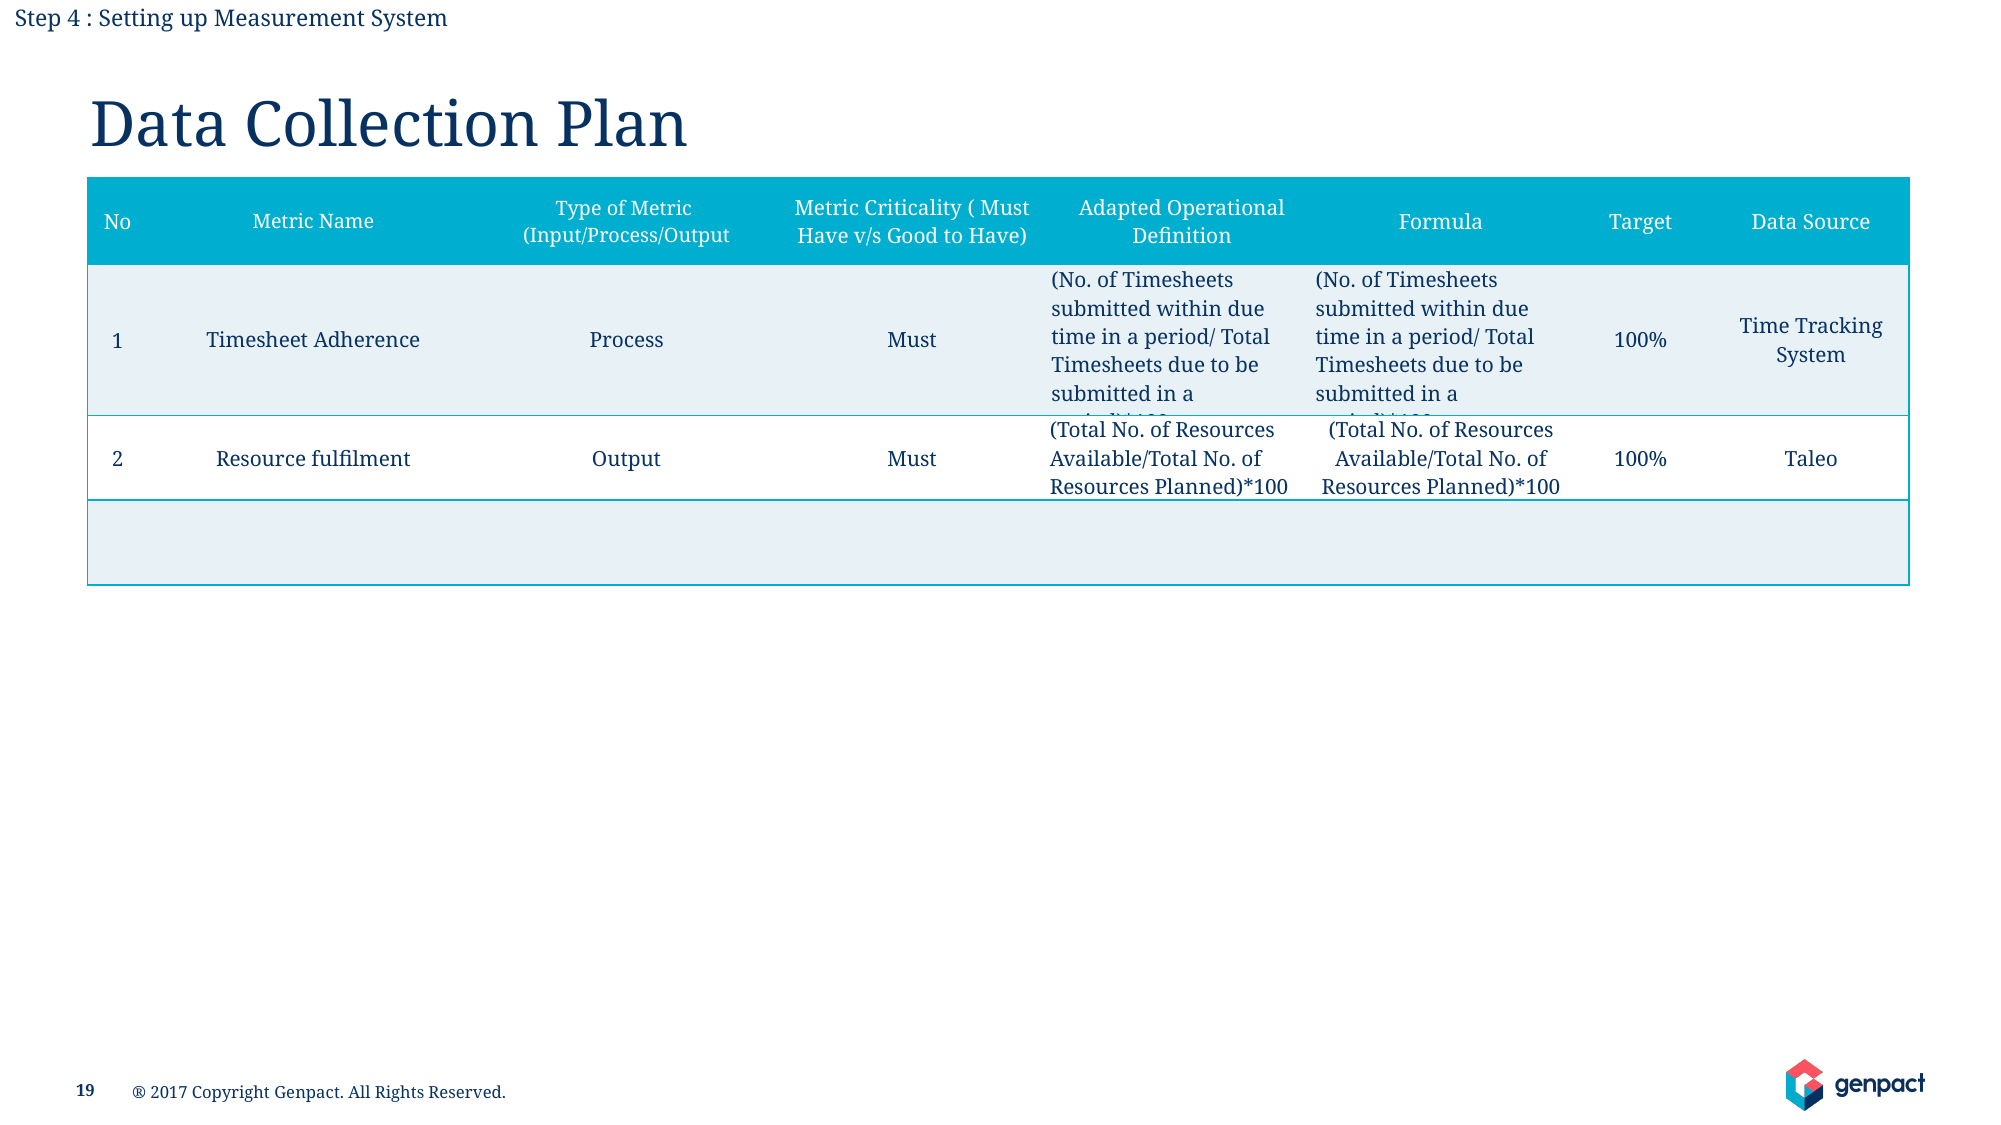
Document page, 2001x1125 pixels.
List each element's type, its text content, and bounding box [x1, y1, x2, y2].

table_cell Resource fulfilment [148, 416, 479, 499]
table_cell Must [774, 265, 1050, 415]
table_cell [148, 501, 479, 584]
table_cell Time Tracking System [1713, 265, 1908, 415]
table_header Type of Metric (Input/Process/Output [479, 179, 774, 263]
table_cell 1 [88, 265, 148, 415]
table_header Data Source [1713, 179, 1908, 263]
table_cell (No. of Timesheets submitted within due time in a period/ Total Timesheets due to be submitted in a period)*100 [1314, 265, 1568, 415]
table_cell Must [774, 416, 1050, 499]
table_header Target [1568, 179, 1713, 263]
table_cell [1568, 501, 1713, 584]
table_cell [479, 501, 774, 584]
table_cell Timesheet Adherence [148, 265, 479, 415]
table_header Metric Criticality ( Must Have v/s Good to Have) [774, 179, 1050, 263]
table_cell Output [479, 416, 774, 499]
table_cell (Total No. of Resources Available/Total No. of Resources Planned)*100 [1314, 416, 1568, 499]
table_cell (Total No. of Resources Available/Total No. of Resources Planned)*100 [1050, 416, 1314, 499]
text_box Step 4 : Setting up Measurement System [0, 0, 817, 39]
table_cell 2 [88, 416, 148, 499]
table_cell [1050, 501, 1314, 584]
table_cell 100% [1568, 416, 1713, 499]
table_cell [1713, 501, 1908, 584]
table_cell (No. of Timesheets submitted within due time in a period/ Total Timesheets due to be submitted in a period)*100 [1050, 265, 1314, 415]
table_header Formula [1314, 179, 1568, 263]
table_header No [88, 179, 148, 263]
table_cell Taleo [1713, 416, 1908, 499]
list Data Collection Plan [75, 77, 1263, 165]
table_cell [1314, 501, 1568, 584]
table_cell Process [479, 265, 774, 415]
picture [1786, 1059, 1925, 1111]
table_cell 100% [1568, 265, 1713, 415]
table_header Metric Name [148, 179, 479, 263]
table_header Adapted Operational Definition [1050, 179, 1314, 263]
table_cell [774, 501, 1050, 584]
table_cell [88, 501, 148, 584]
